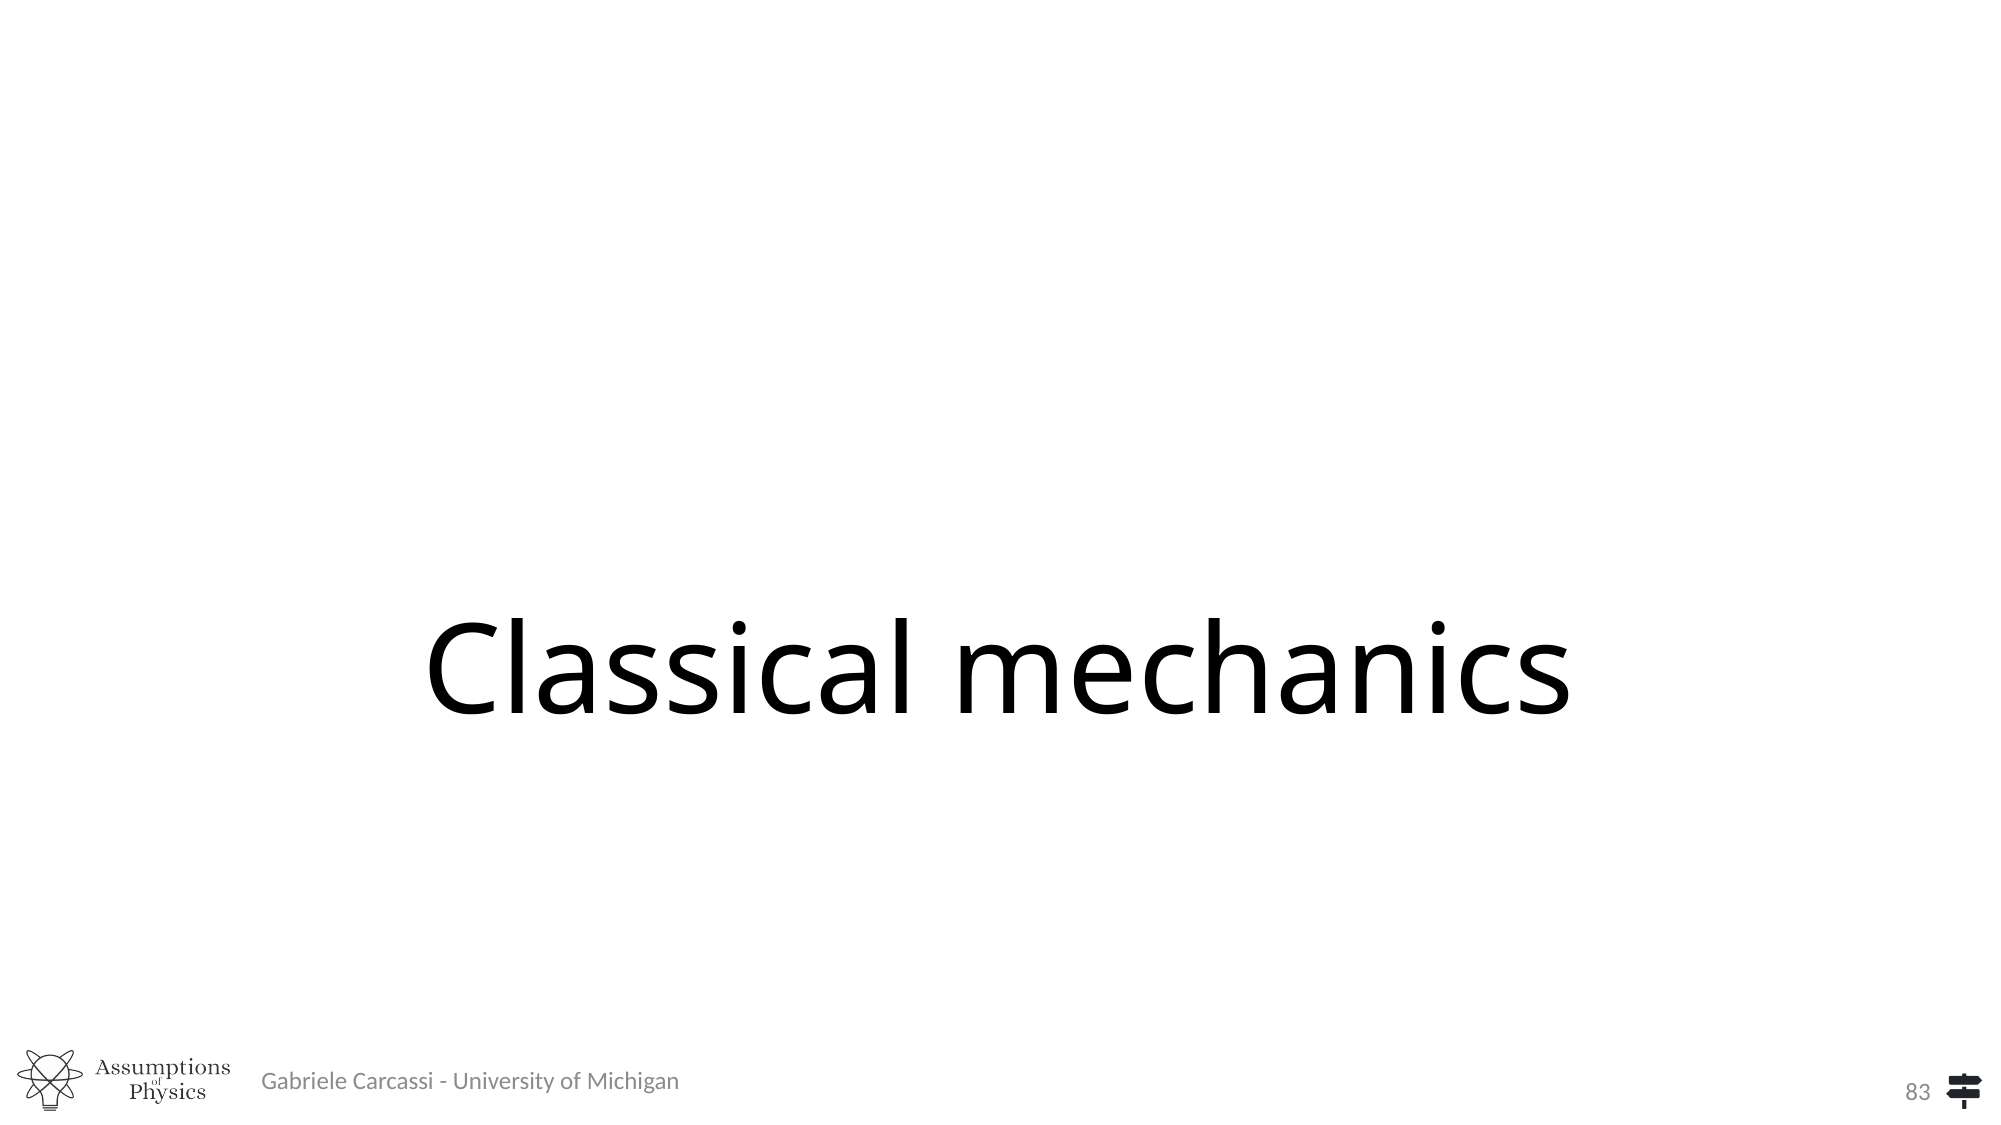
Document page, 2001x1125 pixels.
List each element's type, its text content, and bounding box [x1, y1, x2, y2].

slide_number 83 [1854, 1072, 1946, 1110]
footer Gabriele Carcassi - University of Michigan [246, 1049, 1226, 1110]
title Classical mechanics [136, 280, 1862, 749]
picture [1946, 1072, 1983, 1110]
picture [17, 1050, 83, 1111]
picture [95, 1058, 230, 1104]
